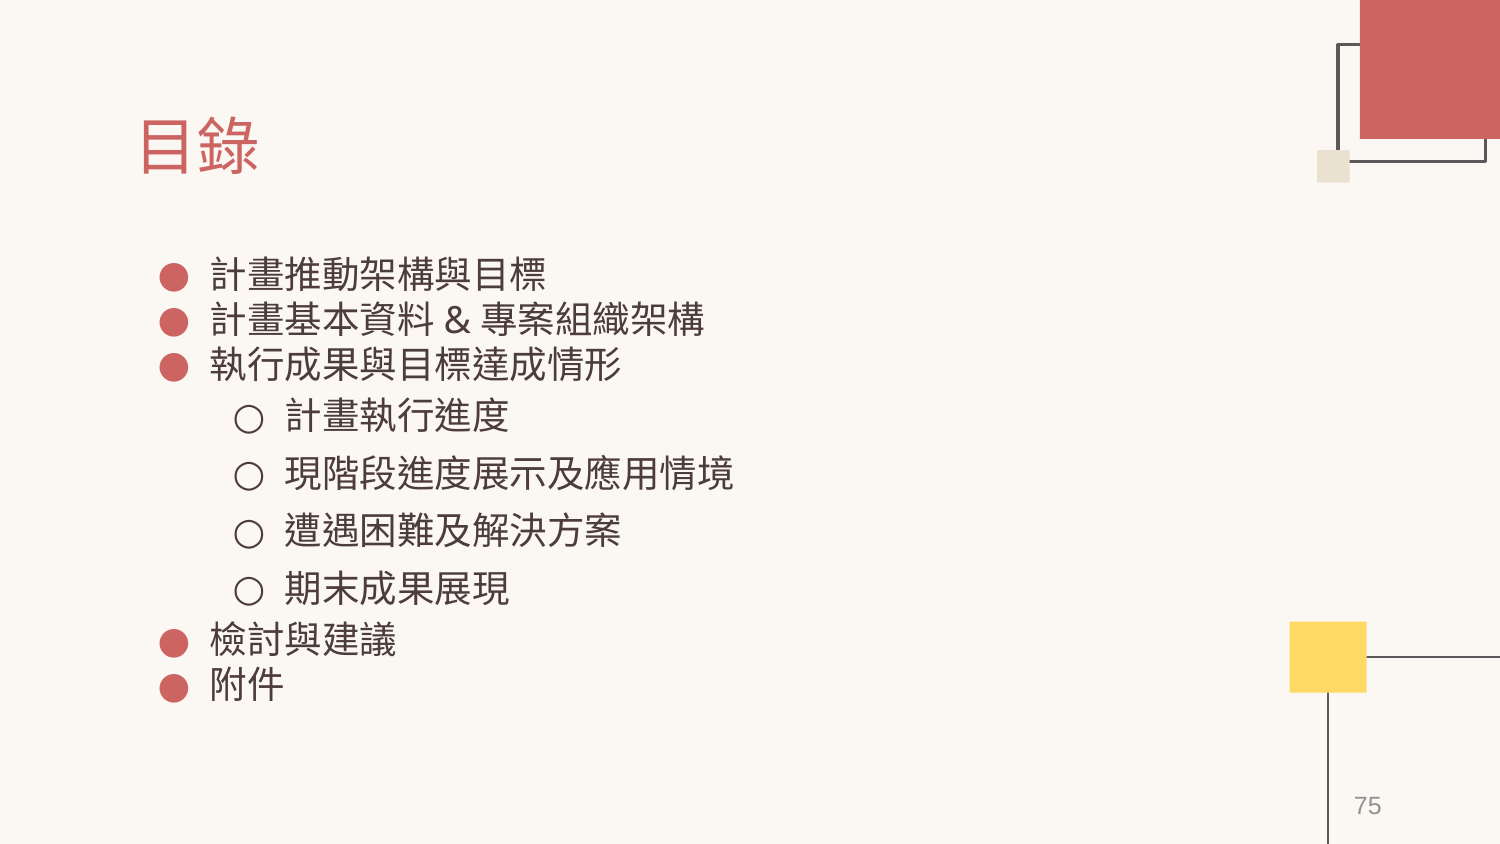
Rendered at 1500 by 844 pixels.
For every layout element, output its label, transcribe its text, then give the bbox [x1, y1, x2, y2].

list 計畫推動架構與目標 計畫基本資料&專案組織架構 執行成果與目標達成情形 計畫執行進度 現階段進度展示及應用情境 遭遇困難及解決方案 期末成果展現 檢討與建議 附件 [119, 235, 1188, 766]
title 目錄 [119, 97, 1500, 192]
slide_number 75 [1059, 782, 1397, 828]
